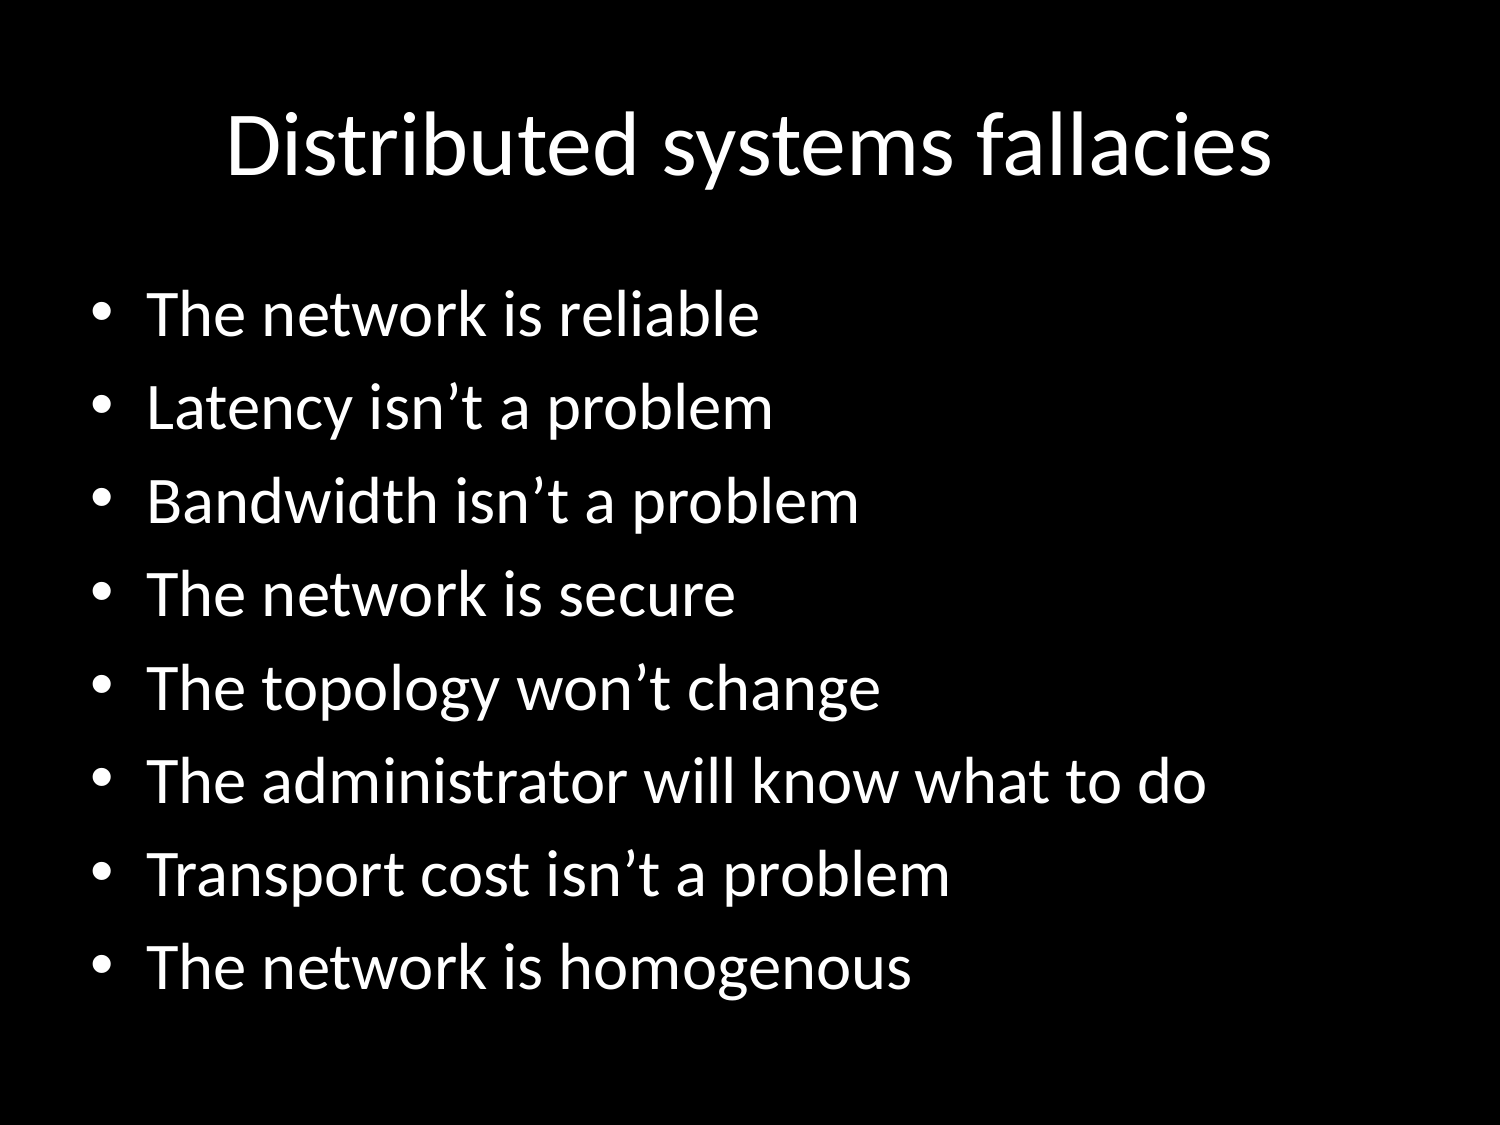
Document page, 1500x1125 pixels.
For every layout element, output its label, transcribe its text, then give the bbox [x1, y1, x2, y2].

title Distributed systems fallacies [75, 45, 1425, 233]
list The network is reliable Latency isn’t a problem Bandwidth isn’t a problem The network is secure The topology won’t change The administrator will know what to do Transport cost isn’t a problem The network is homogenous [75, 262, 1425, 1087]
